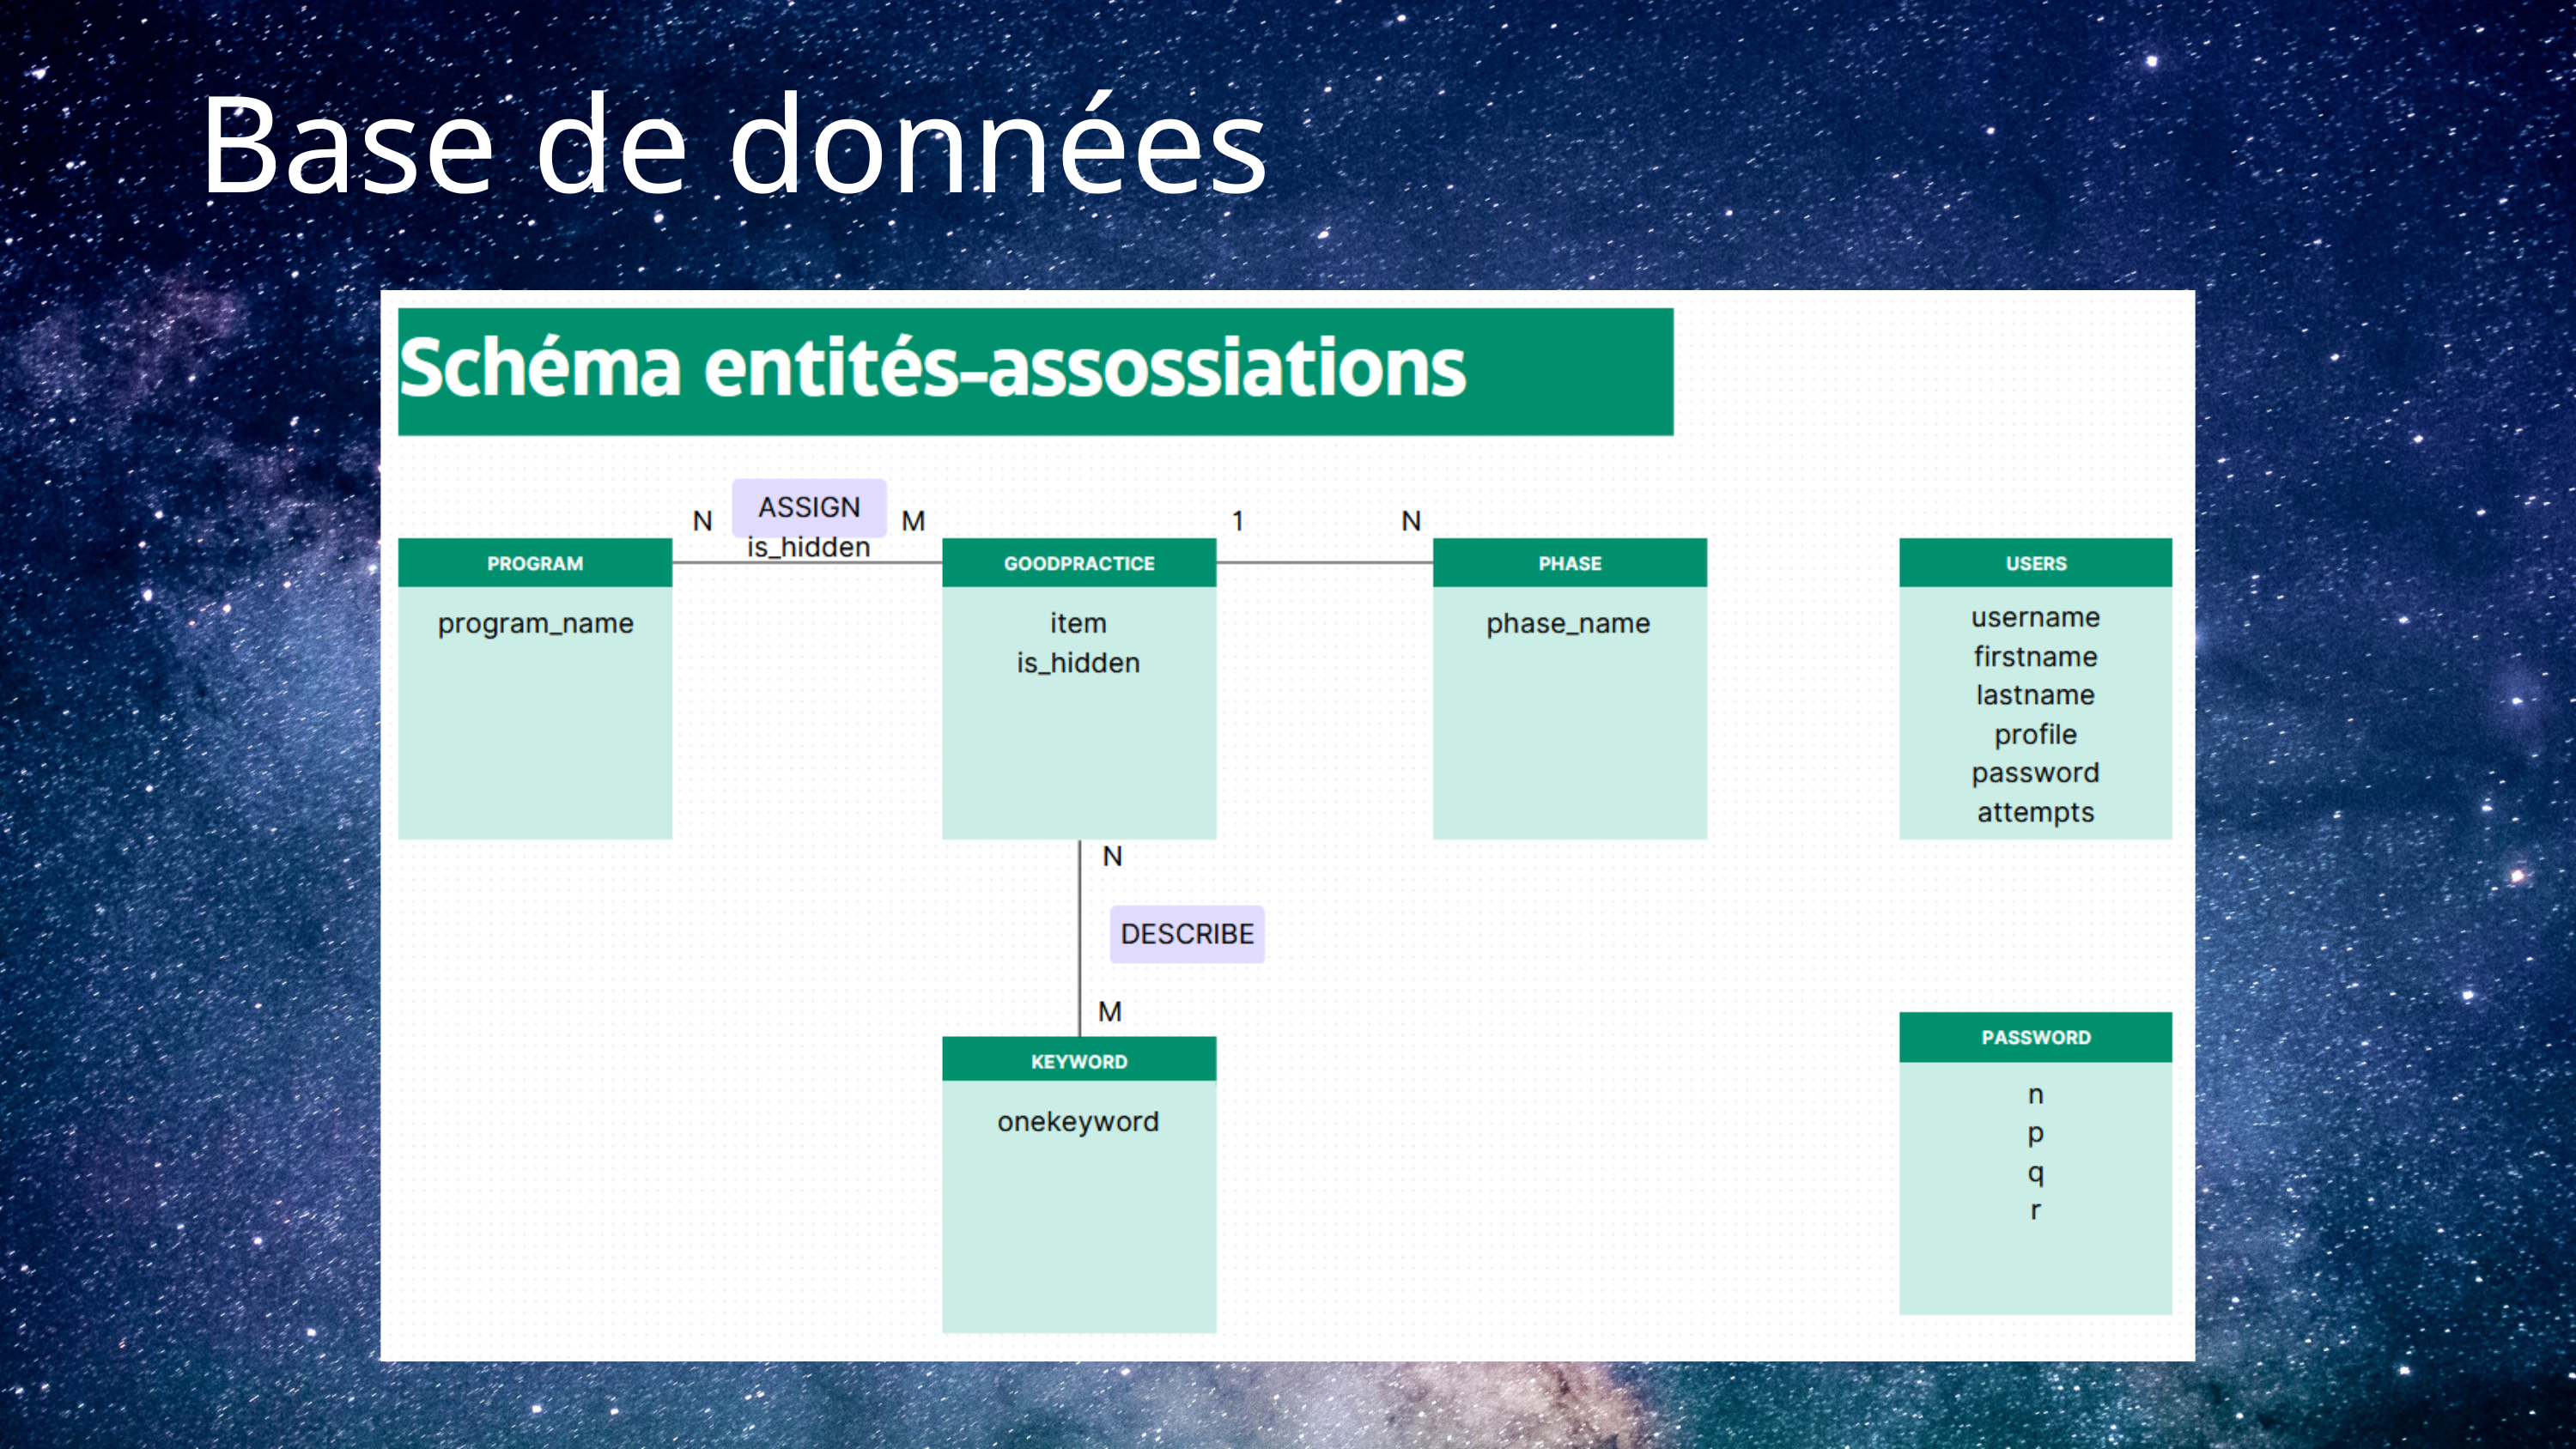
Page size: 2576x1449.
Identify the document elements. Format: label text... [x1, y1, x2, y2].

text_box [0, 0, 2576, 1449]
text_box [380, 290, 2196, 1361]
text_box Base de données [0, 74, 1723, 220]
